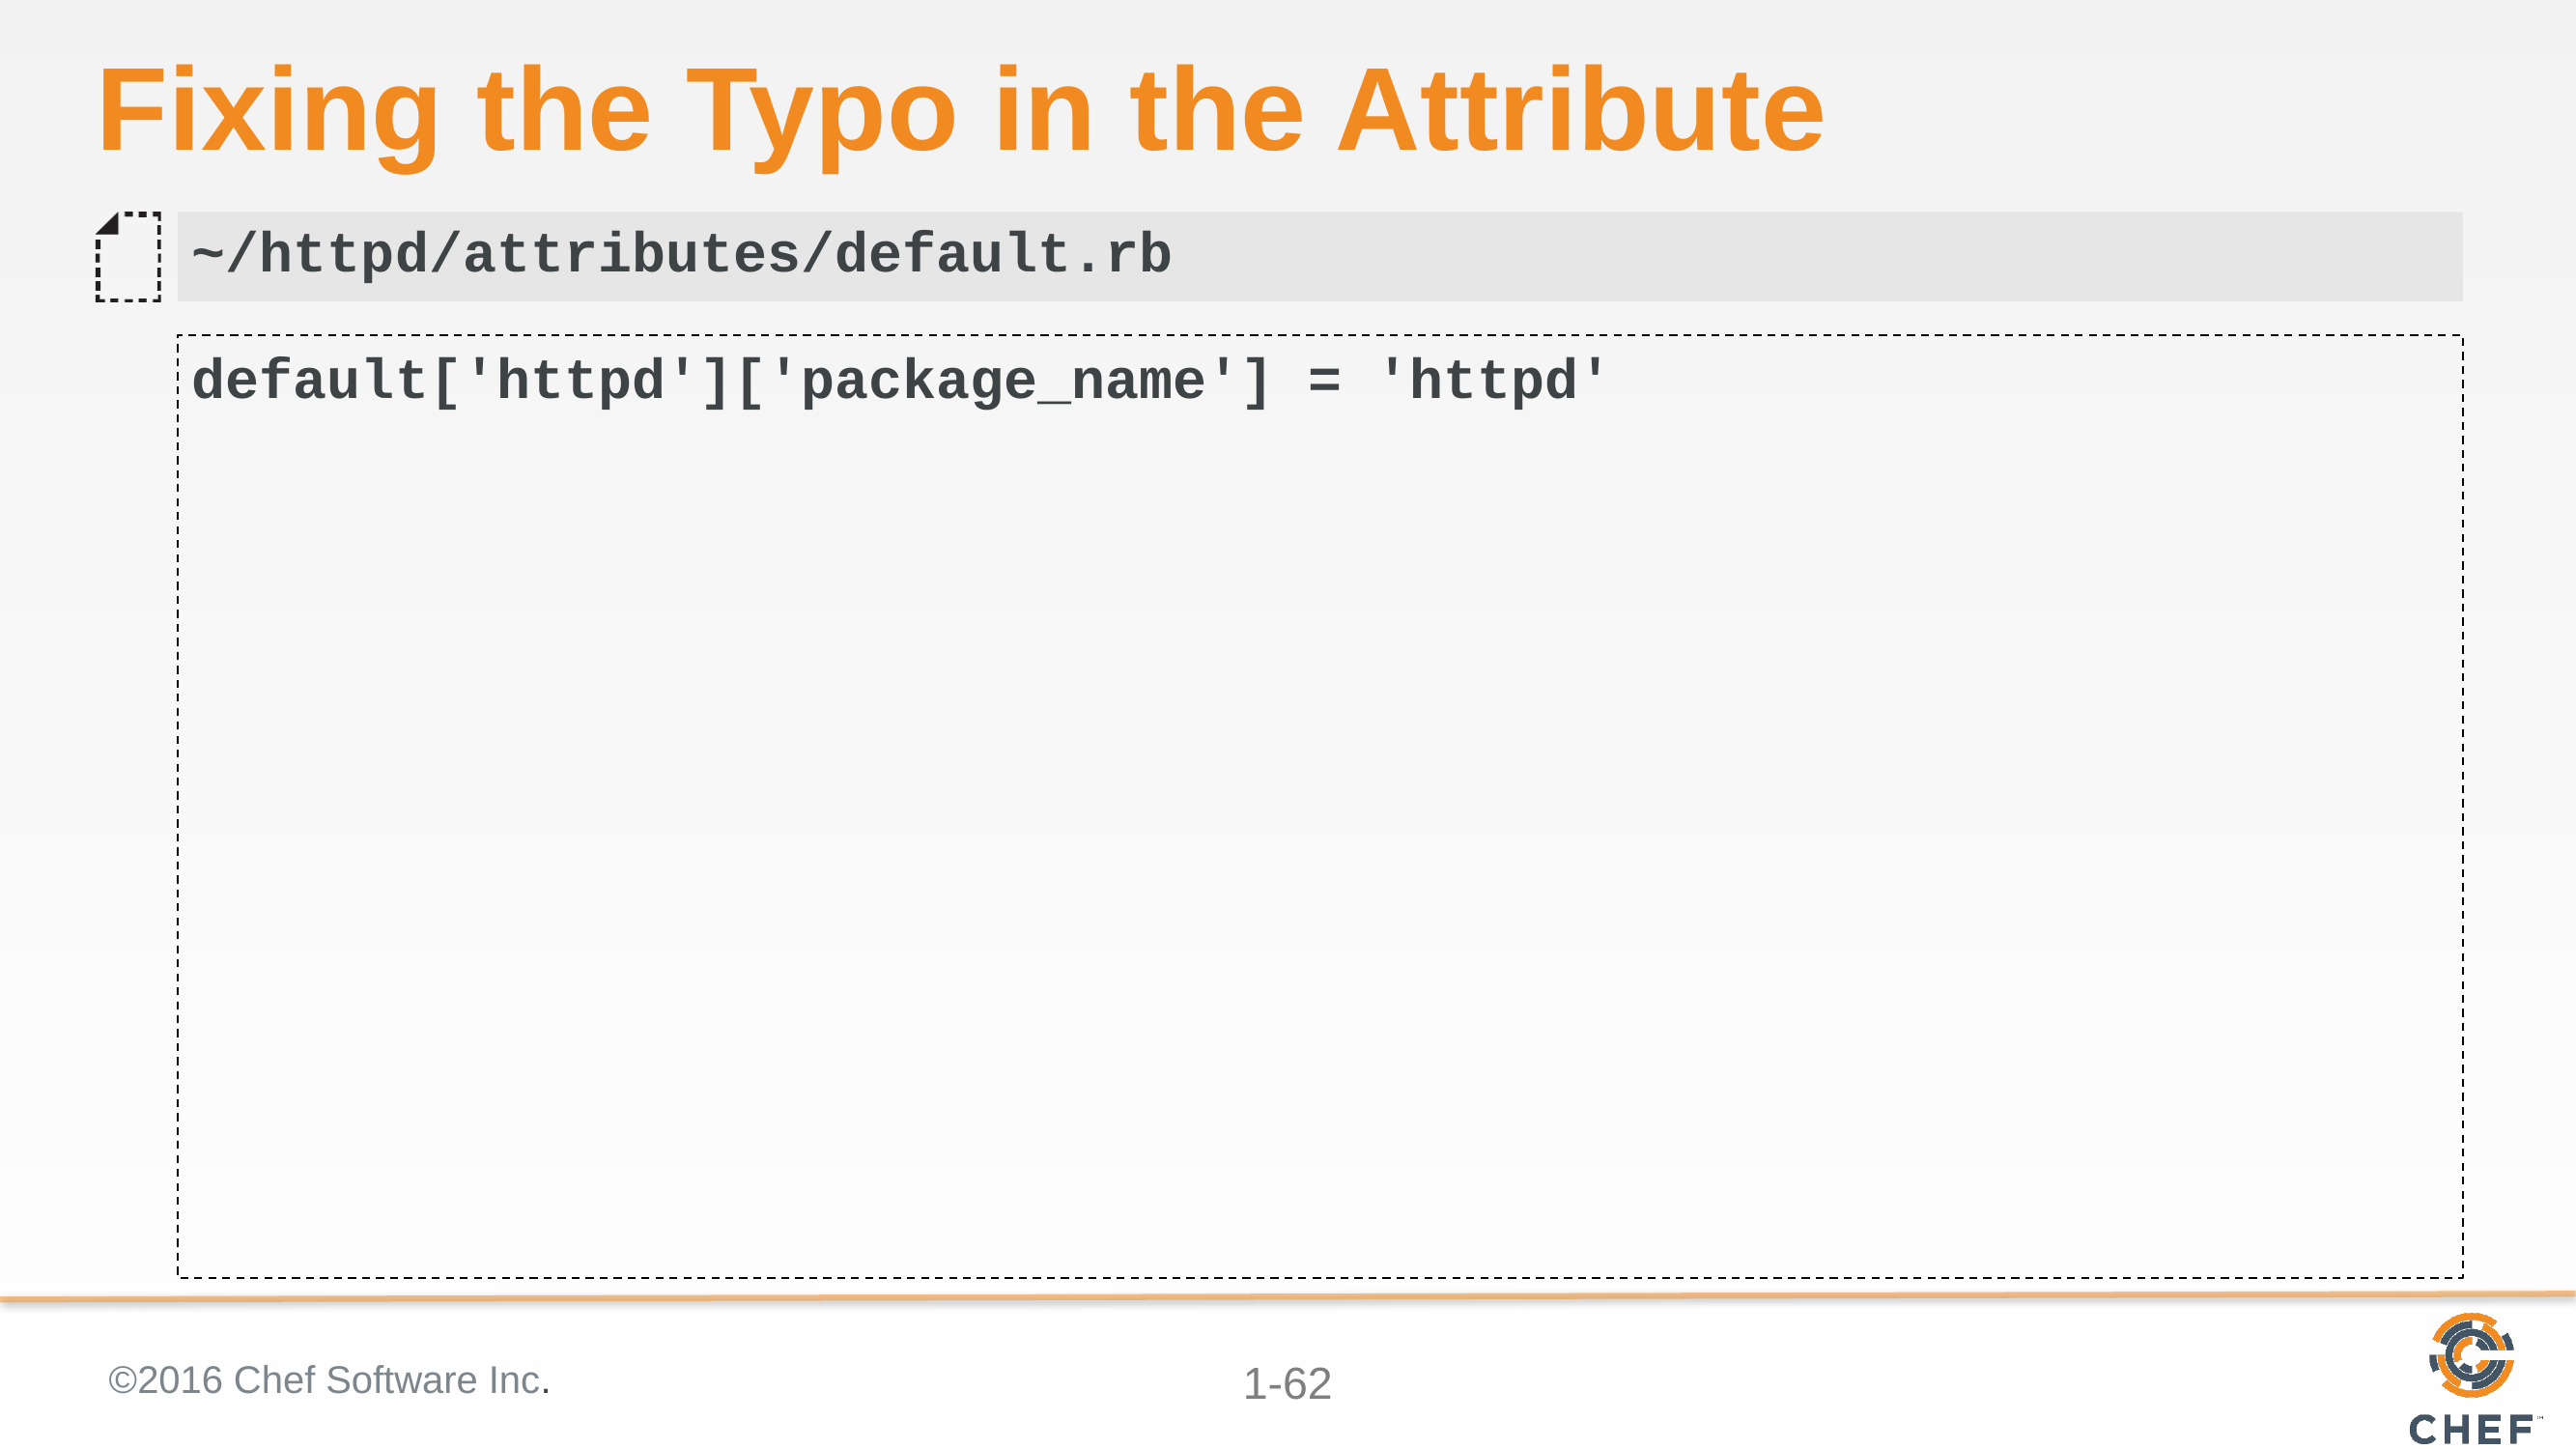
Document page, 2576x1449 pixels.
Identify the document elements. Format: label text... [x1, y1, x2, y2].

list default['httpd']['package_name'] = 'httpd' [177, 334, 2464, 1279]
picture [2399, 1297, 2551, 1449]
list ~/httpd/attributes/default.rb [177, 212, 2463, 302]
title Fixing the Typo in the Attribute [96, 48, 2463, 180]
